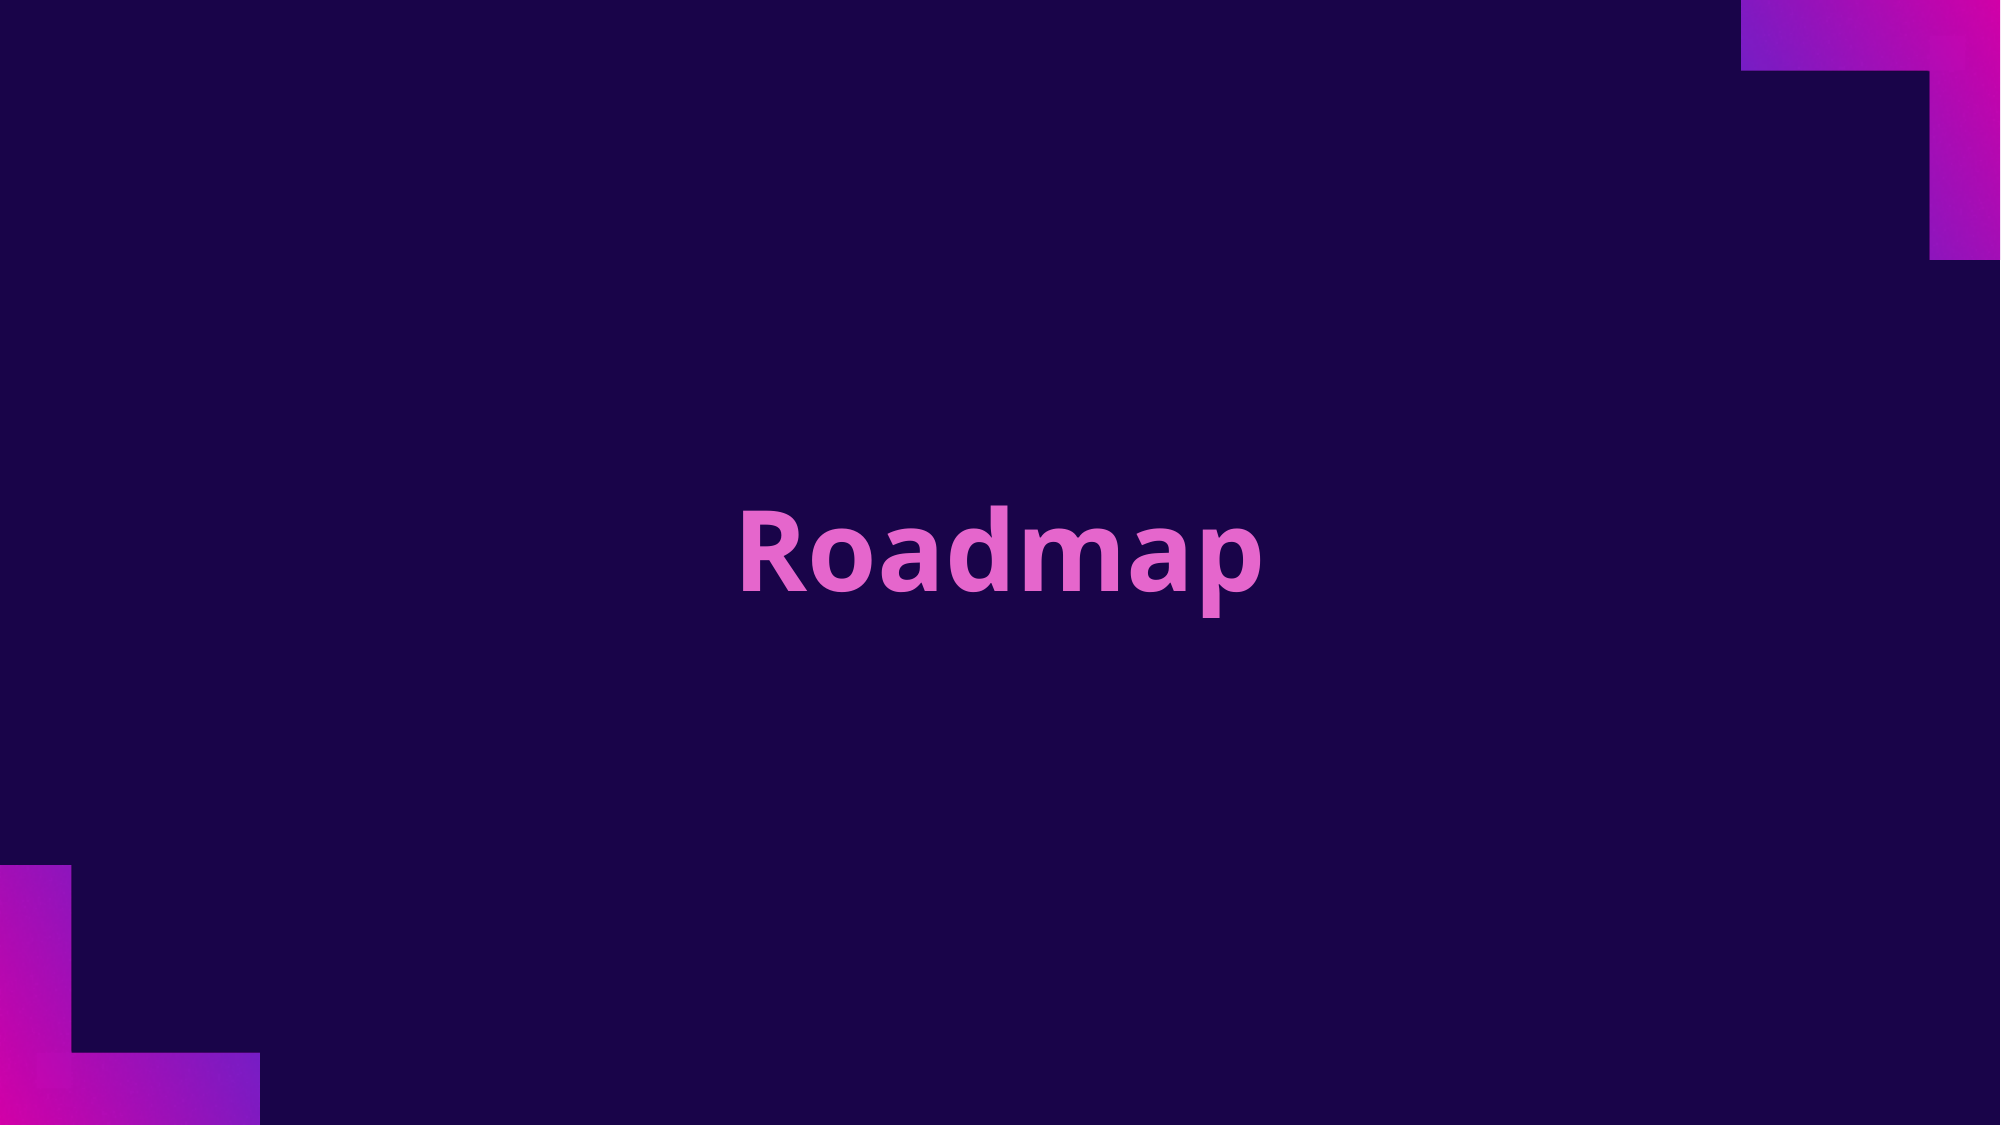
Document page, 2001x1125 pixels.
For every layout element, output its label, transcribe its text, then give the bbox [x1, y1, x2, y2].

title Roadmap [92, 477, 1908, 615]
picture [1741, 0, 2001, 260]
picture [0, 865, 260, 1125]
